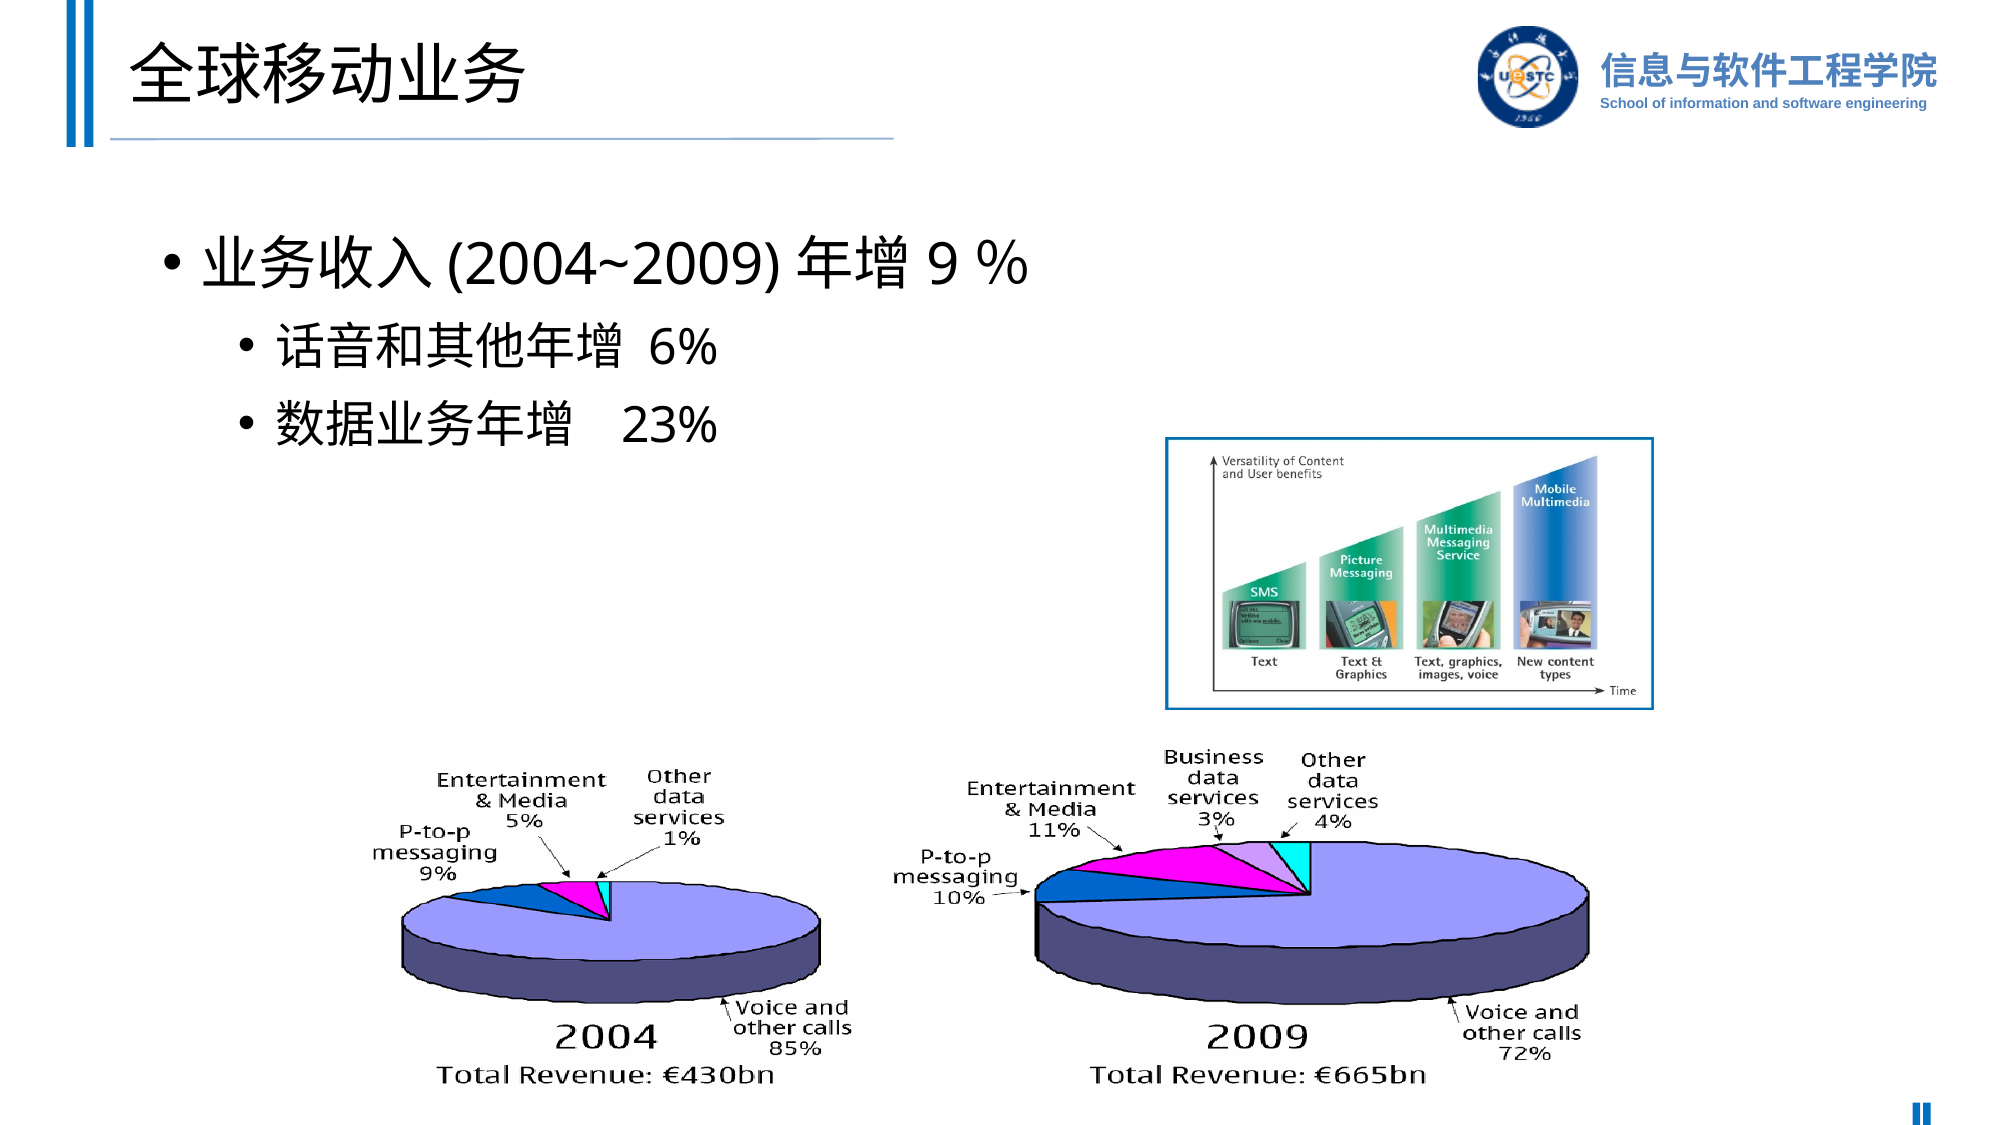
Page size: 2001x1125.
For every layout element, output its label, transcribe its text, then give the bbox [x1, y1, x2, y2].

list 业务收入(2004~2009)年增9％ 话音和其他年增 6% 数据业务年增 23% [147, 197, 1787, 1035]
picture [373, 737, 1603, 1104]
picture [1165, 437, 1654, 710]
title 全球移动业务 [113, 10, 1839, 143]
